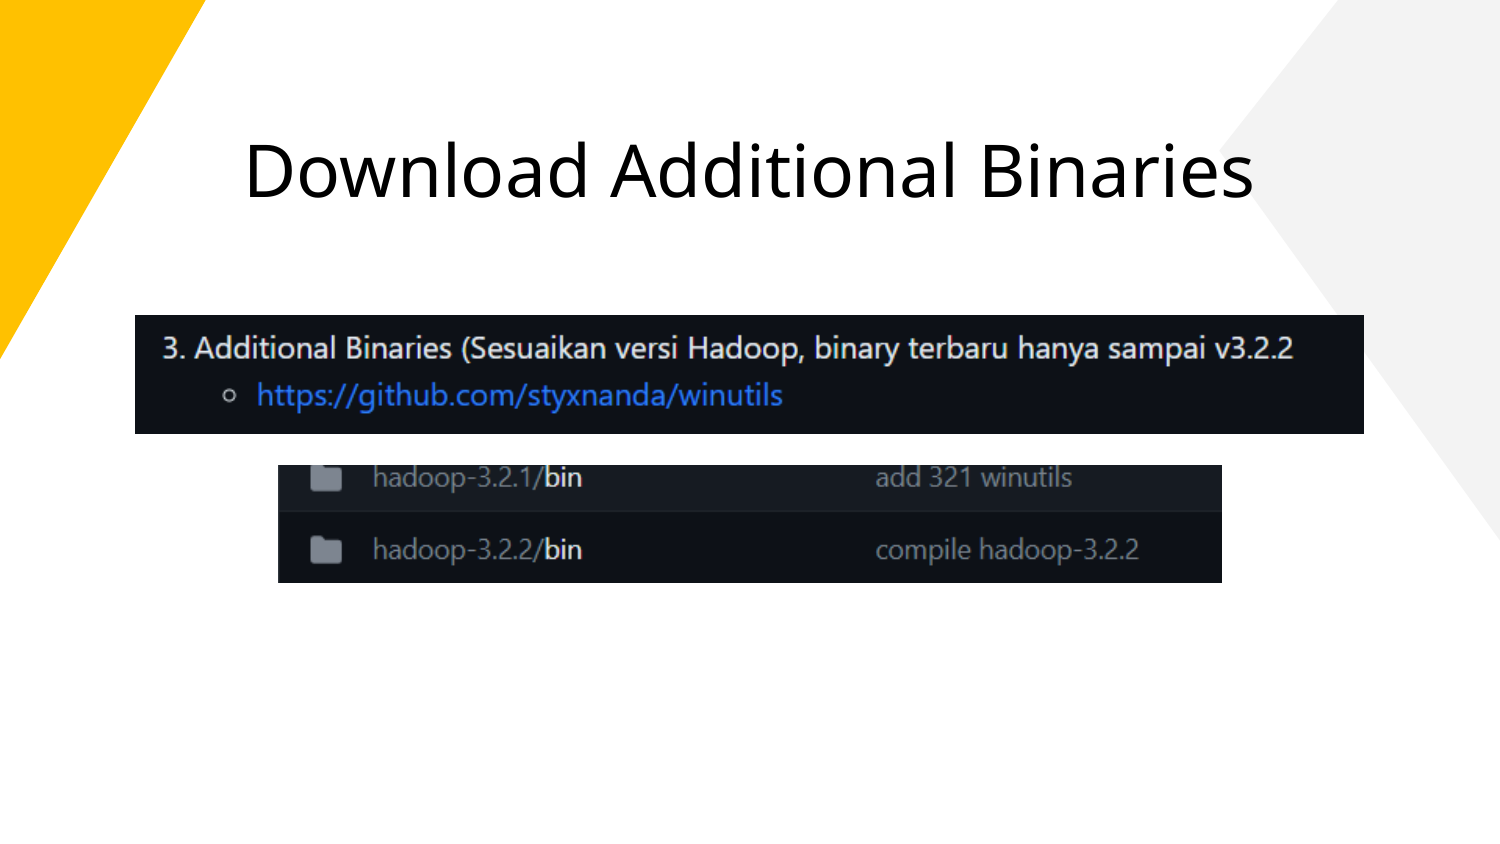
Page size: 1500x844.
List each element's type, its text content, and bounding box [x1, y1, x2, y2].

picture [135, 314, 1365, 435]
title Download Additional Binaries [85, 109, 1415, 242]
picture [277, 465, 1223, 583]
